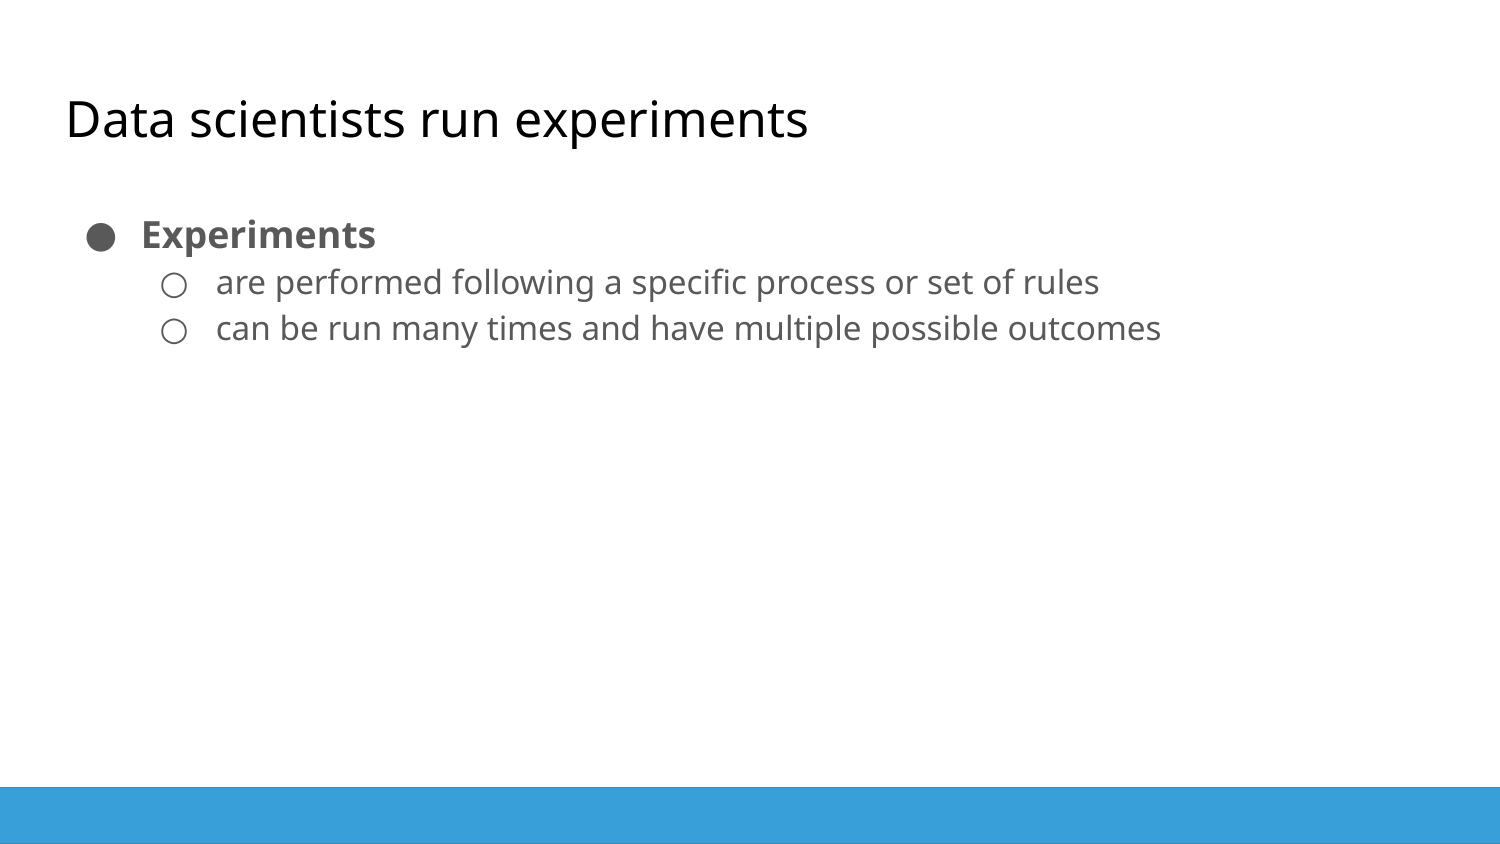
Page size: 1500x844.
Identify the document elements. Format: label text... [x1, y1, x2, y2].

text_box Experiments are performed following a specific process or set of rules can be run many times and have multiple possible outcomes [51, 189, 1449, 750]
text_box Data scientists run experiments [51, 72, 1449, 167]
